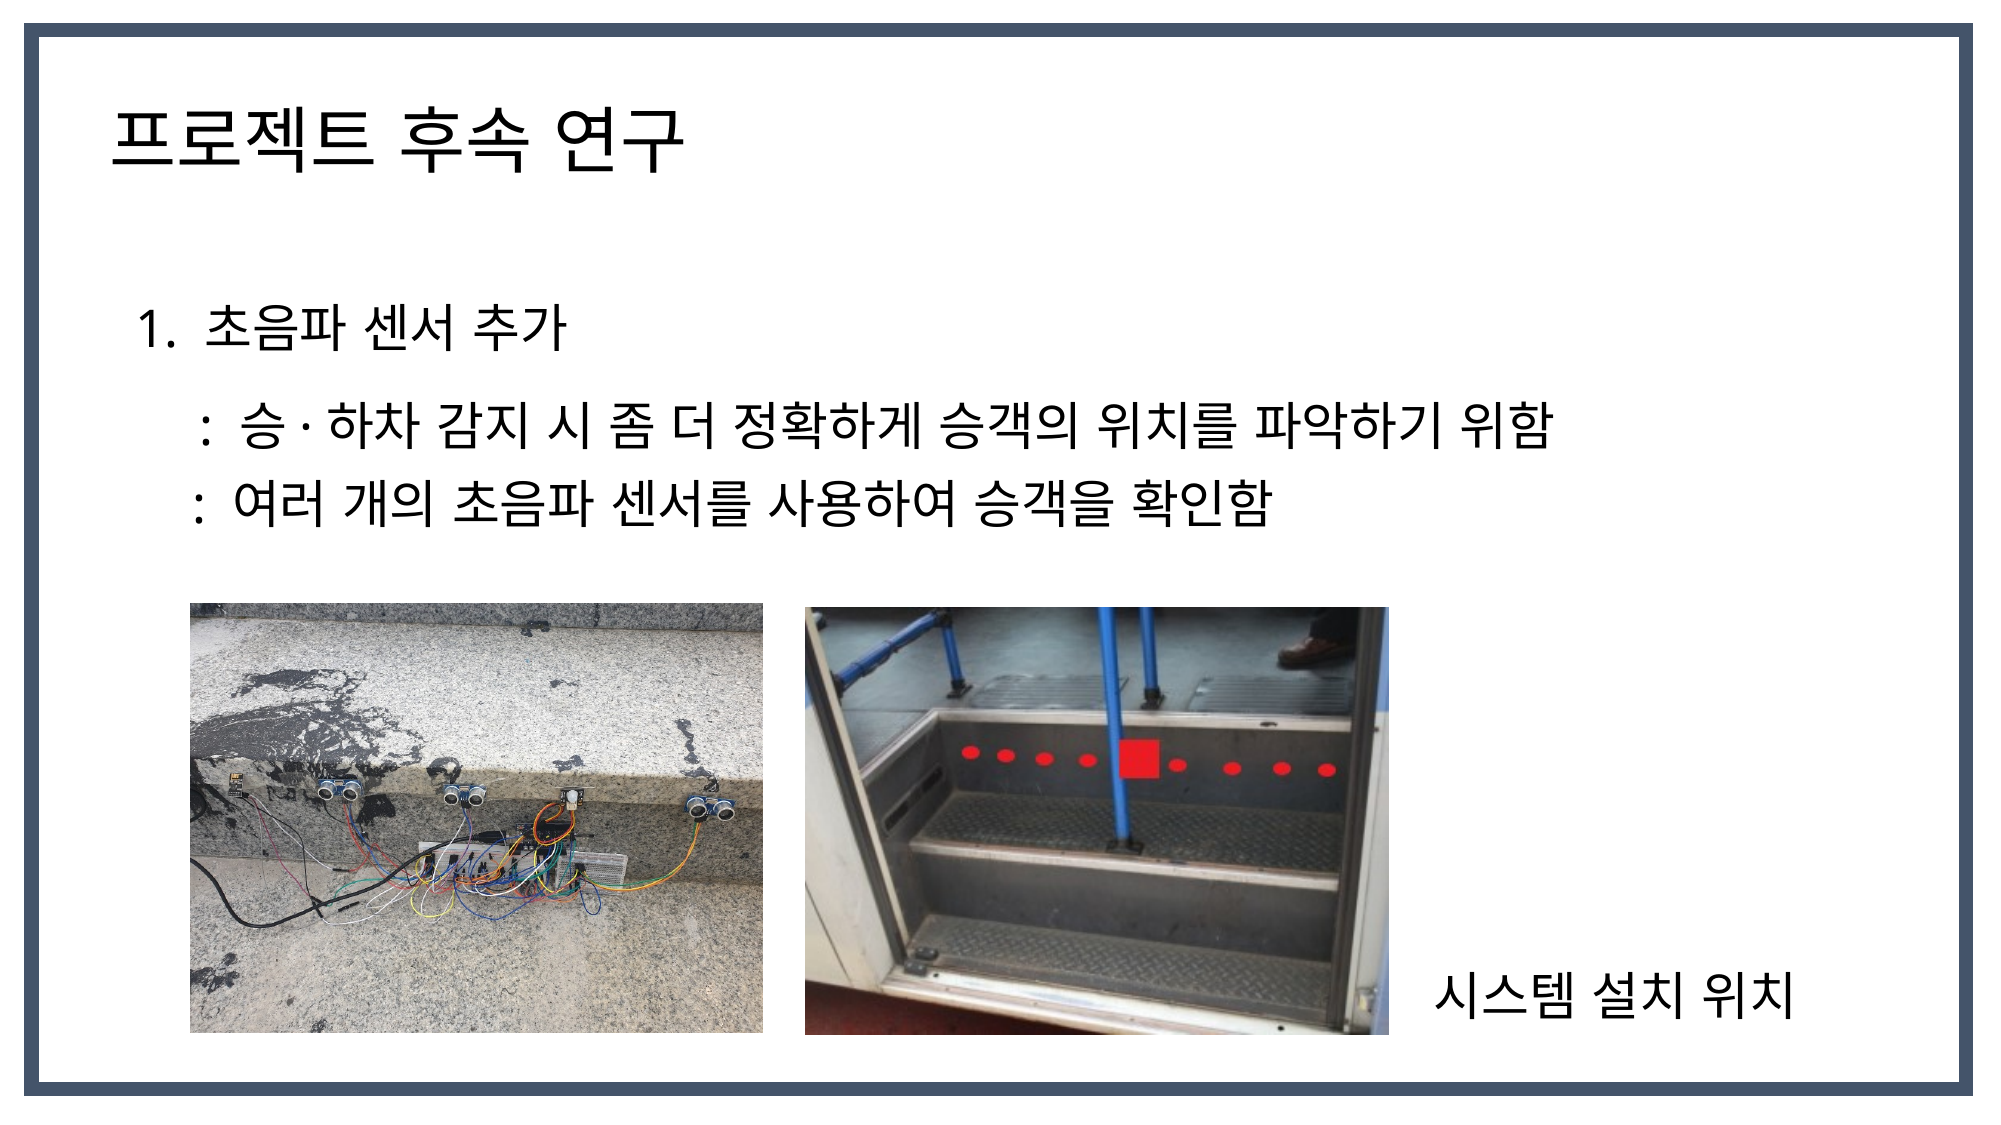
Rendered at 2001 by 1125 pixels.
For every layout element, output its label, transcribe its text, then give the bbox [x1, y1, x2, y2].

text_box [0, 0, 2000, 75]
text_box : 승·하차 감지 시 좀 더 정확하게 승객의 위치를 파악하기 위함 [184, 385, 1585, 464]
picture [805, 607, 1389, 1035]
text_box 1. 초음파 센서 추가 [120, 288, 583, 366]
text_box : 여러 개의 초음파 센서를 사용하여 승객을 확인함 [177, 464, 1289, 542]
text_box 시스템 설치 위치 [1419, 956, 1812, 1034]
picture [190, 603, 763, 1033]
text_box 프로젝트 후속 연구 [94, 87, 704, 190]
text_box [31, 75, 1967, 1090]
